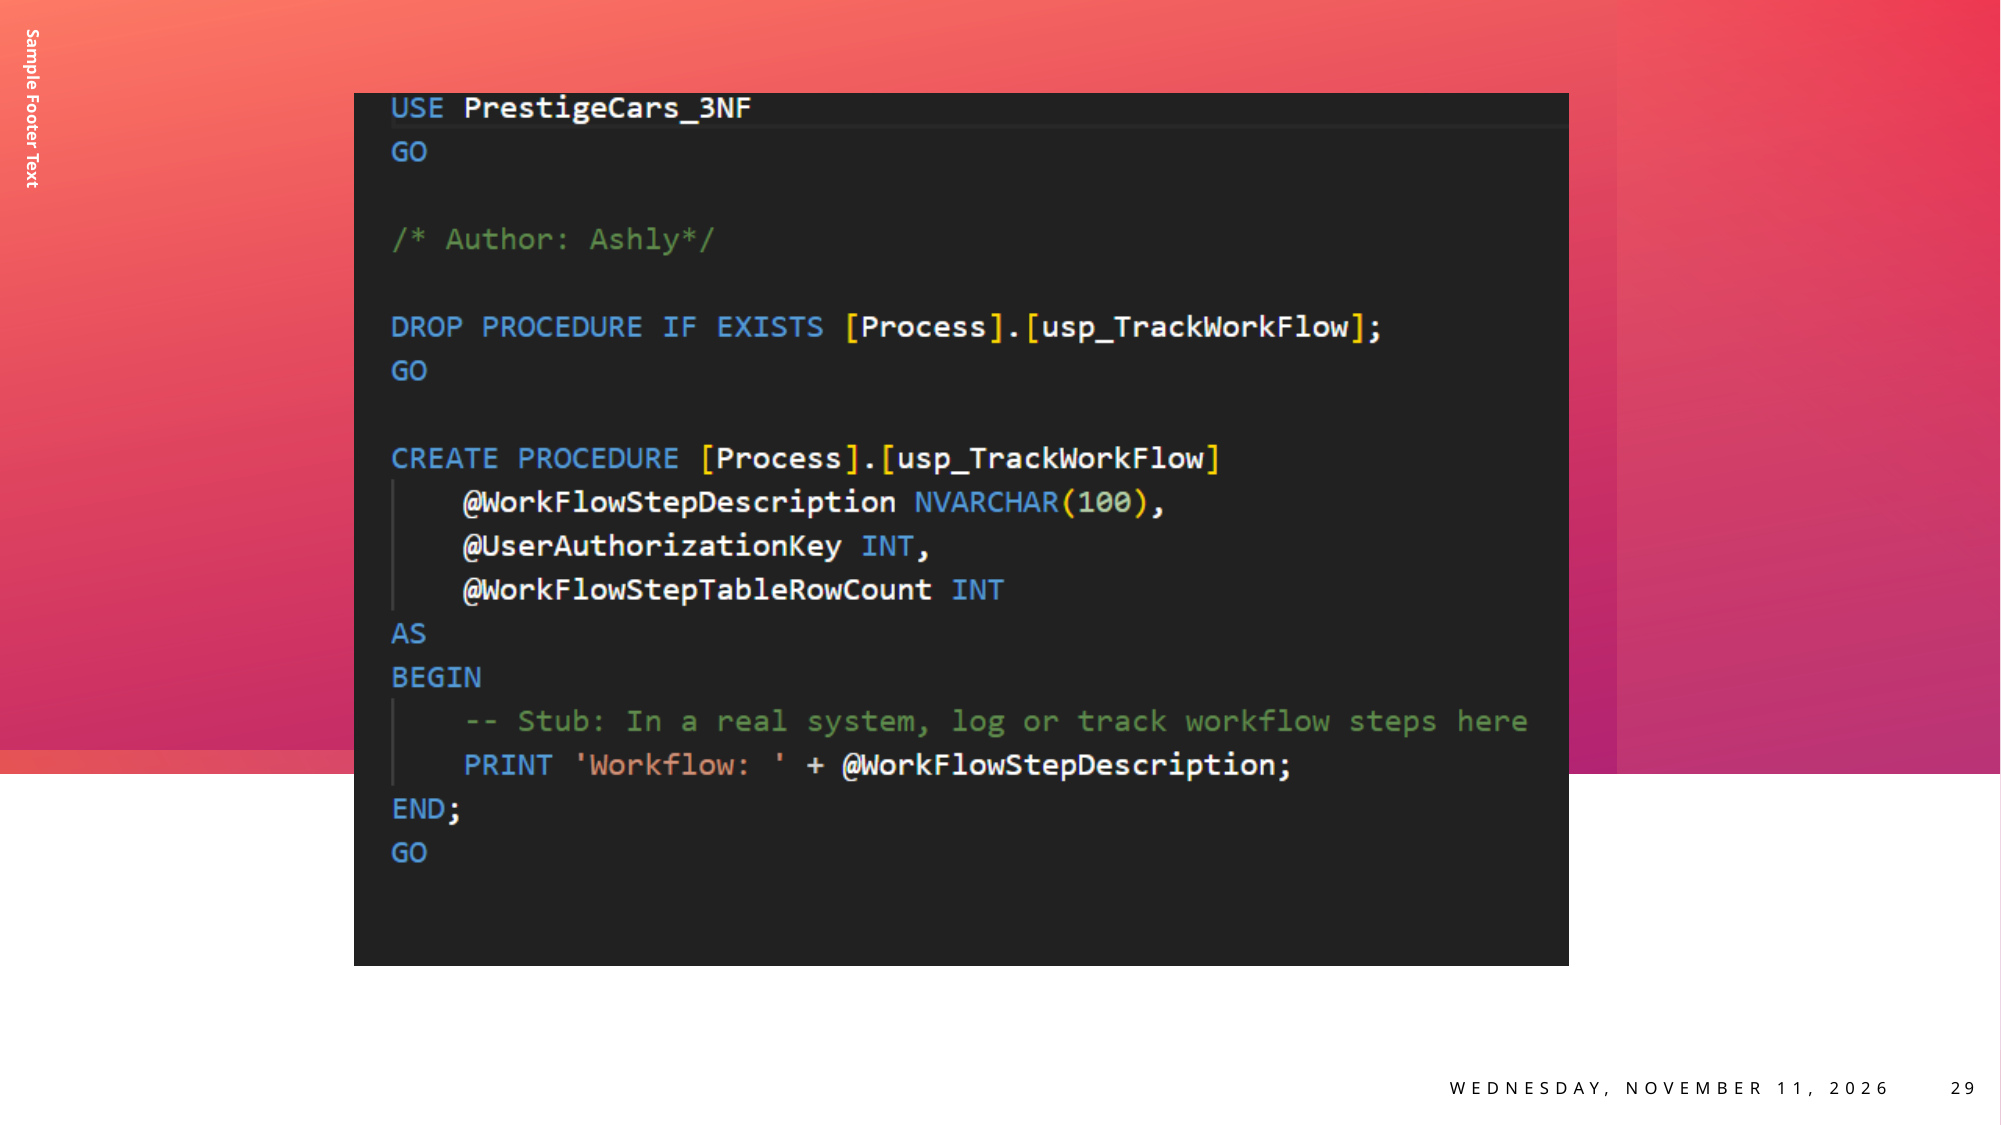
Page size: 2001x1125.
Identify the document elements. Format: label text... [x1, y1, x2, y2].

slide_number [1135, 1058, 1898, 1119]
slide_number 29 [1898, 1058, 1989, 1119]
picture [354, 93, 1569, 966]
footer Sample Footer Text [2, 14, 63, 598]
